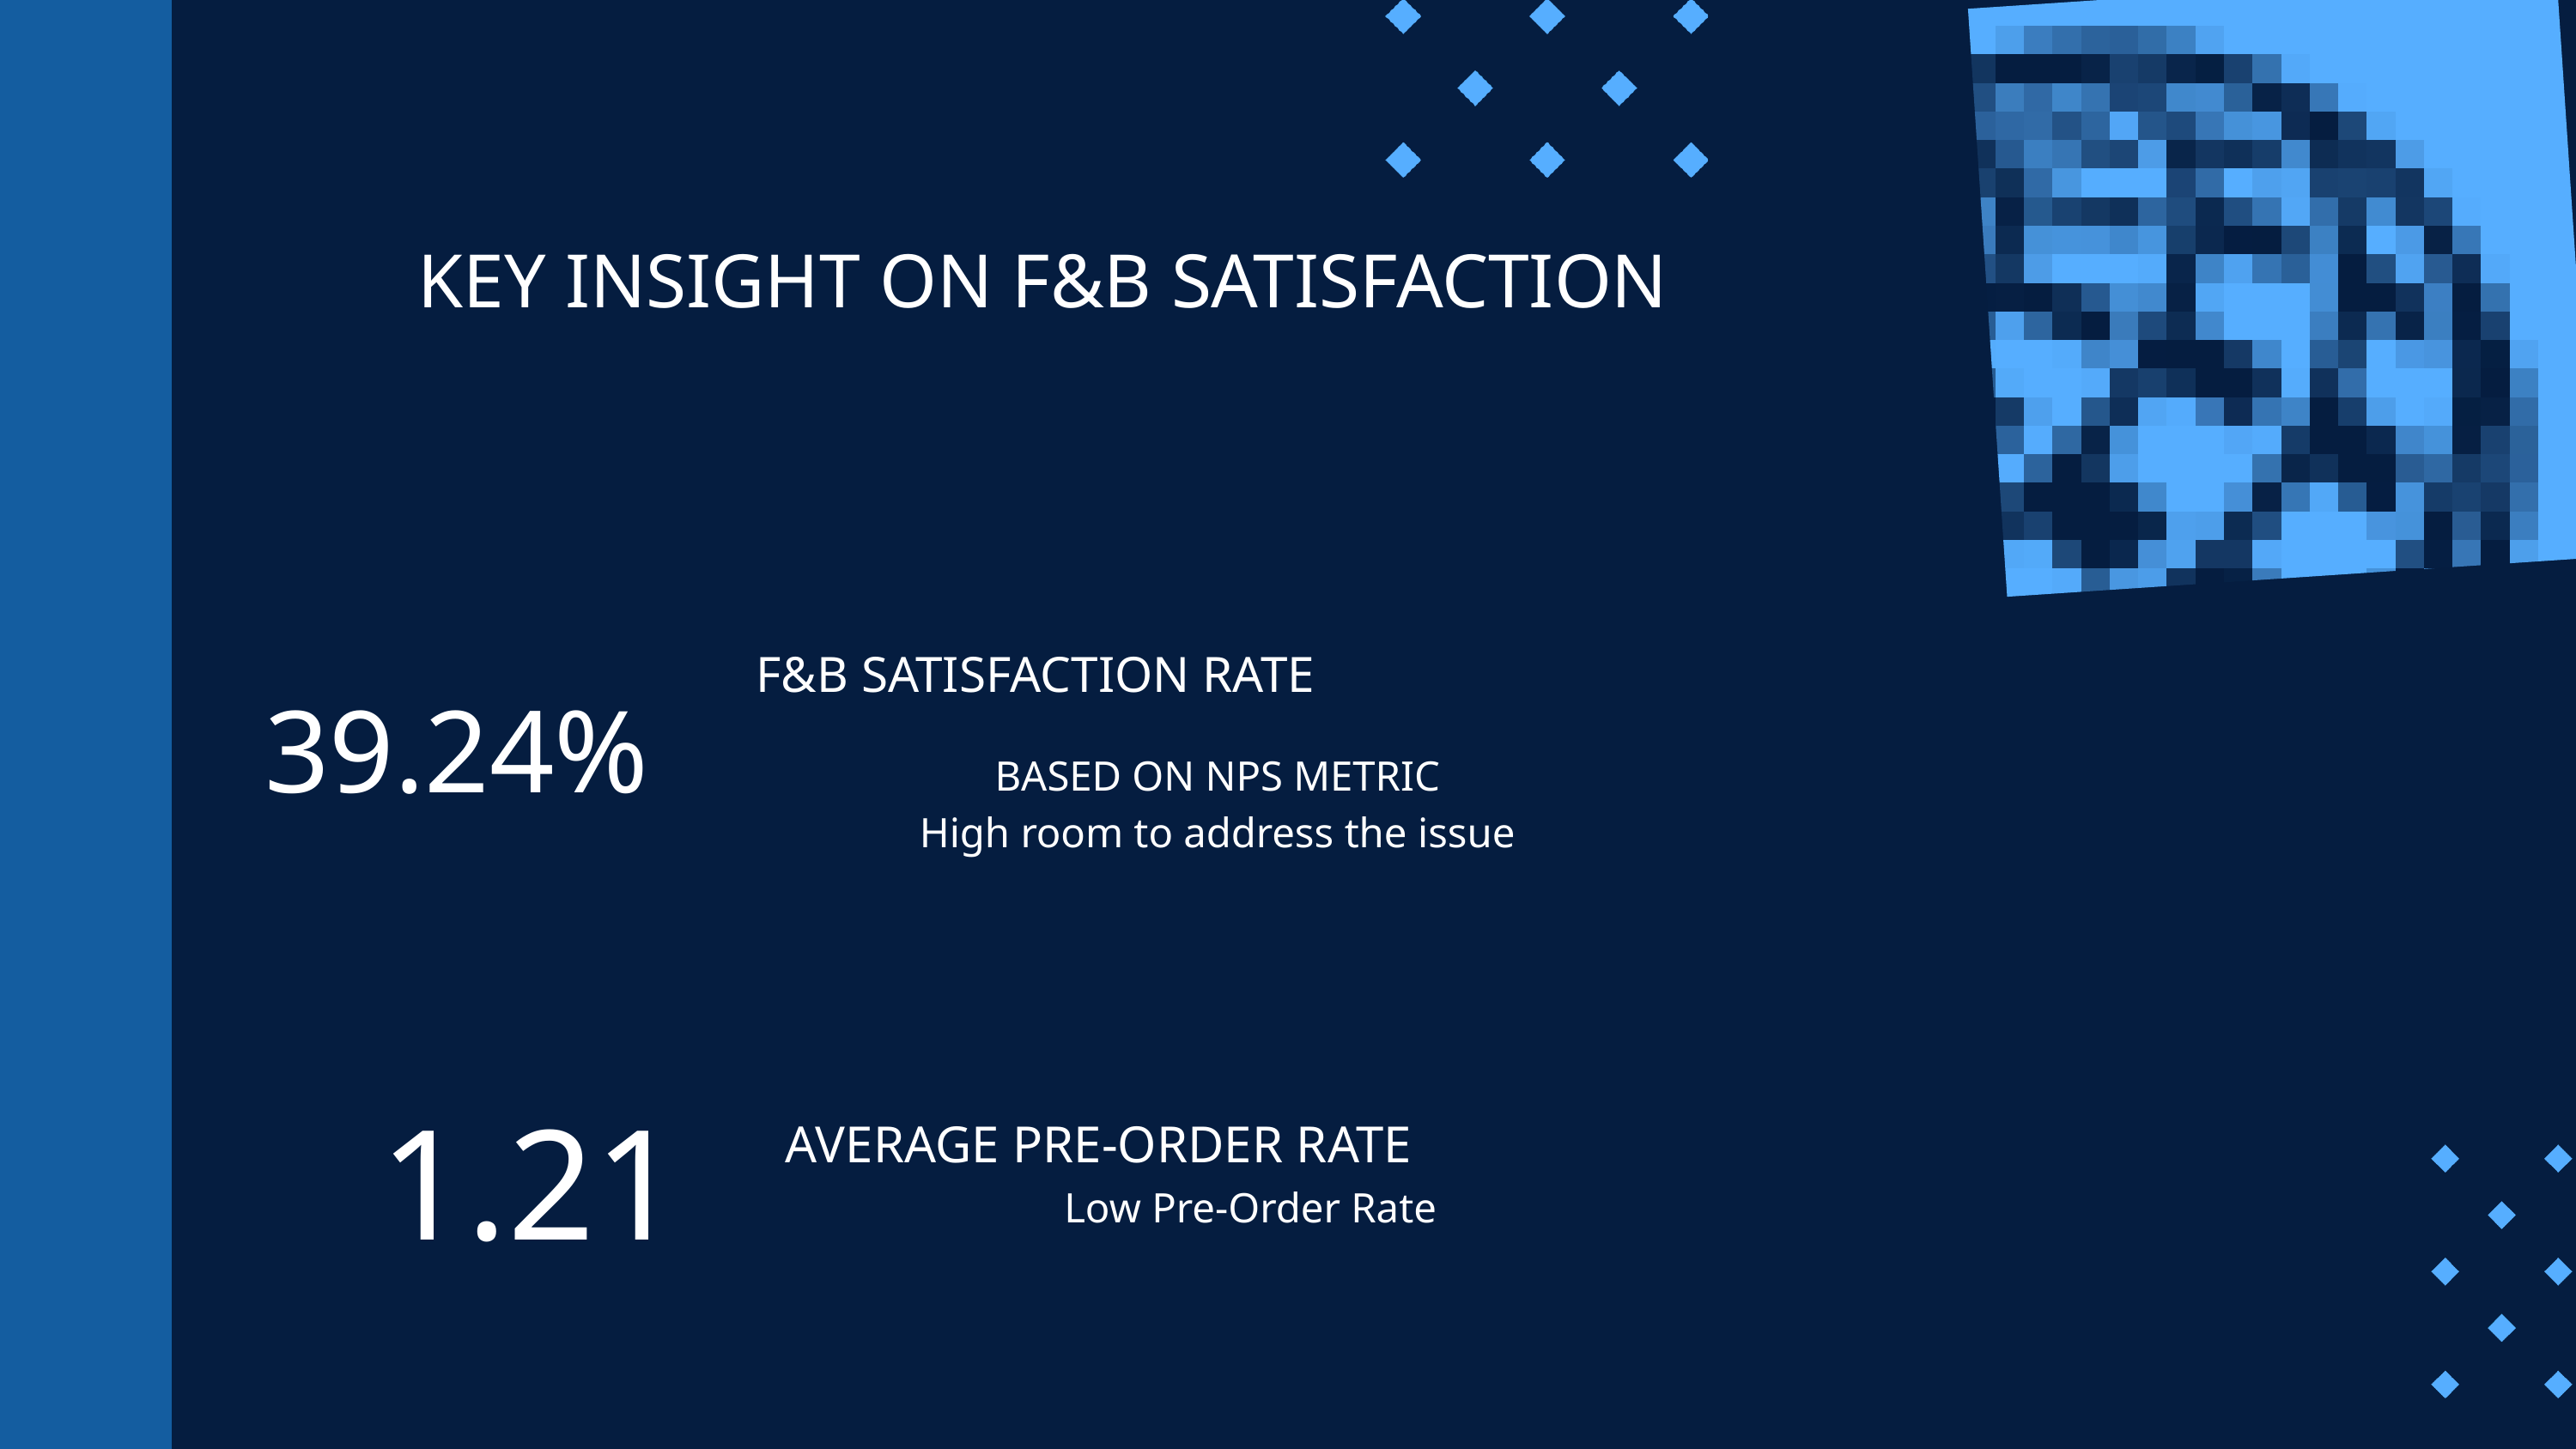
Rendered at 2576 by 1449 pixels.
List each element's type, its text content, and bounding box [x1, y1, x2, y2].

text_box [1385, 0, 1709, 178]
text_box 1.21 [305, 1088, 756, 1271]
text_box KEY INSIGHT ON F&B SATISFACTION [264, 233, 1841, 323]
text_box AVERAGE PRE-ORDER RATE [785, 1103, 1998, 1173]
text_box [1967, 0, 2576, 597]
text_box [2431, 1144, 2576, 1398]
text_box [0, 0, 172, 1449]
text_box 39.24% [231, 679, 682, 815]
text_box F&B SATISFACTION RATE [756, 634, 1679, 702]
text_box Low Pre-Order Rate [836, 1173, 1664, 1232]
text_box BASED ON NPS METRIC High room to address the issue [804, 742, 1631, 856]
